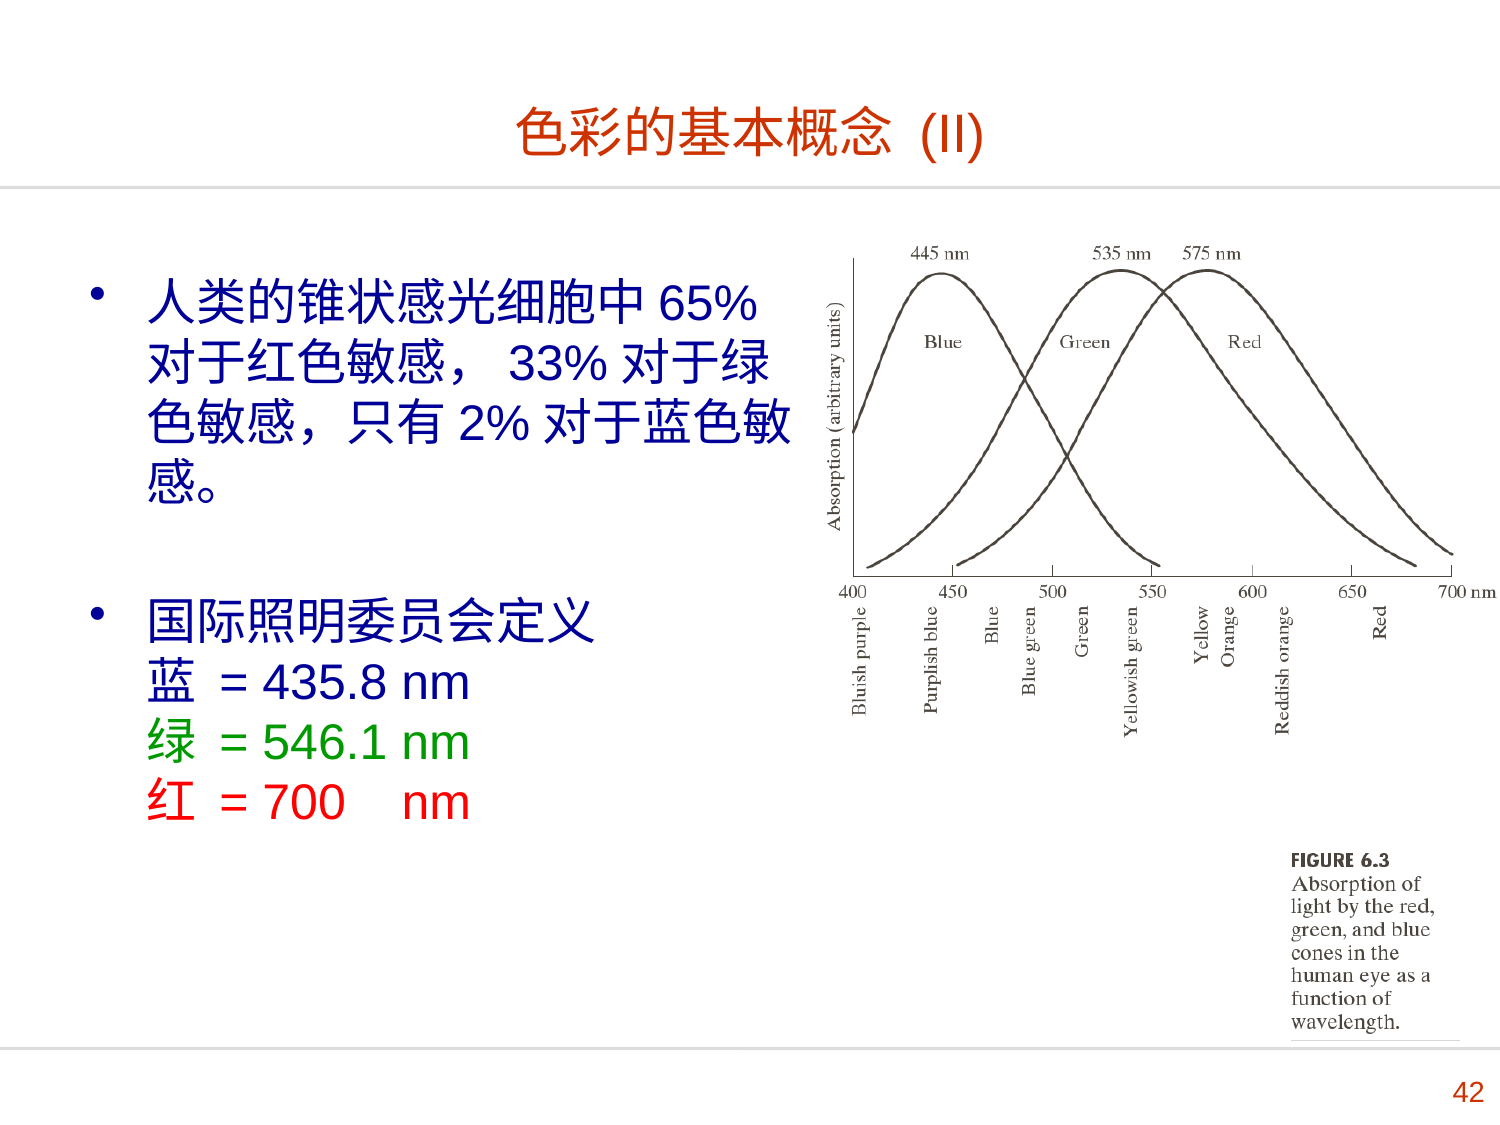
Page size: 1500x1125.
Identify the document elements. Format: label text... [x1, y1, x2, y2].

slide_number 42 [1149, 1065, 1500, 1104]
list 人类的锥状感光细胞中65%对于红色敏感，33%对于绿色敏感，只有2%对于蓝色敏感。 国际照明委员会定义 蓝 = 435.8 nm 绿 = 546.1 nm 红 = 700 nm [75, 262, 830, 1005]
title 色彩的基本概念 (II) [75, 91, 1425, 182]
picture [1286, 848, 1465, 1048]
picture [792, 223, 1500, 743]
